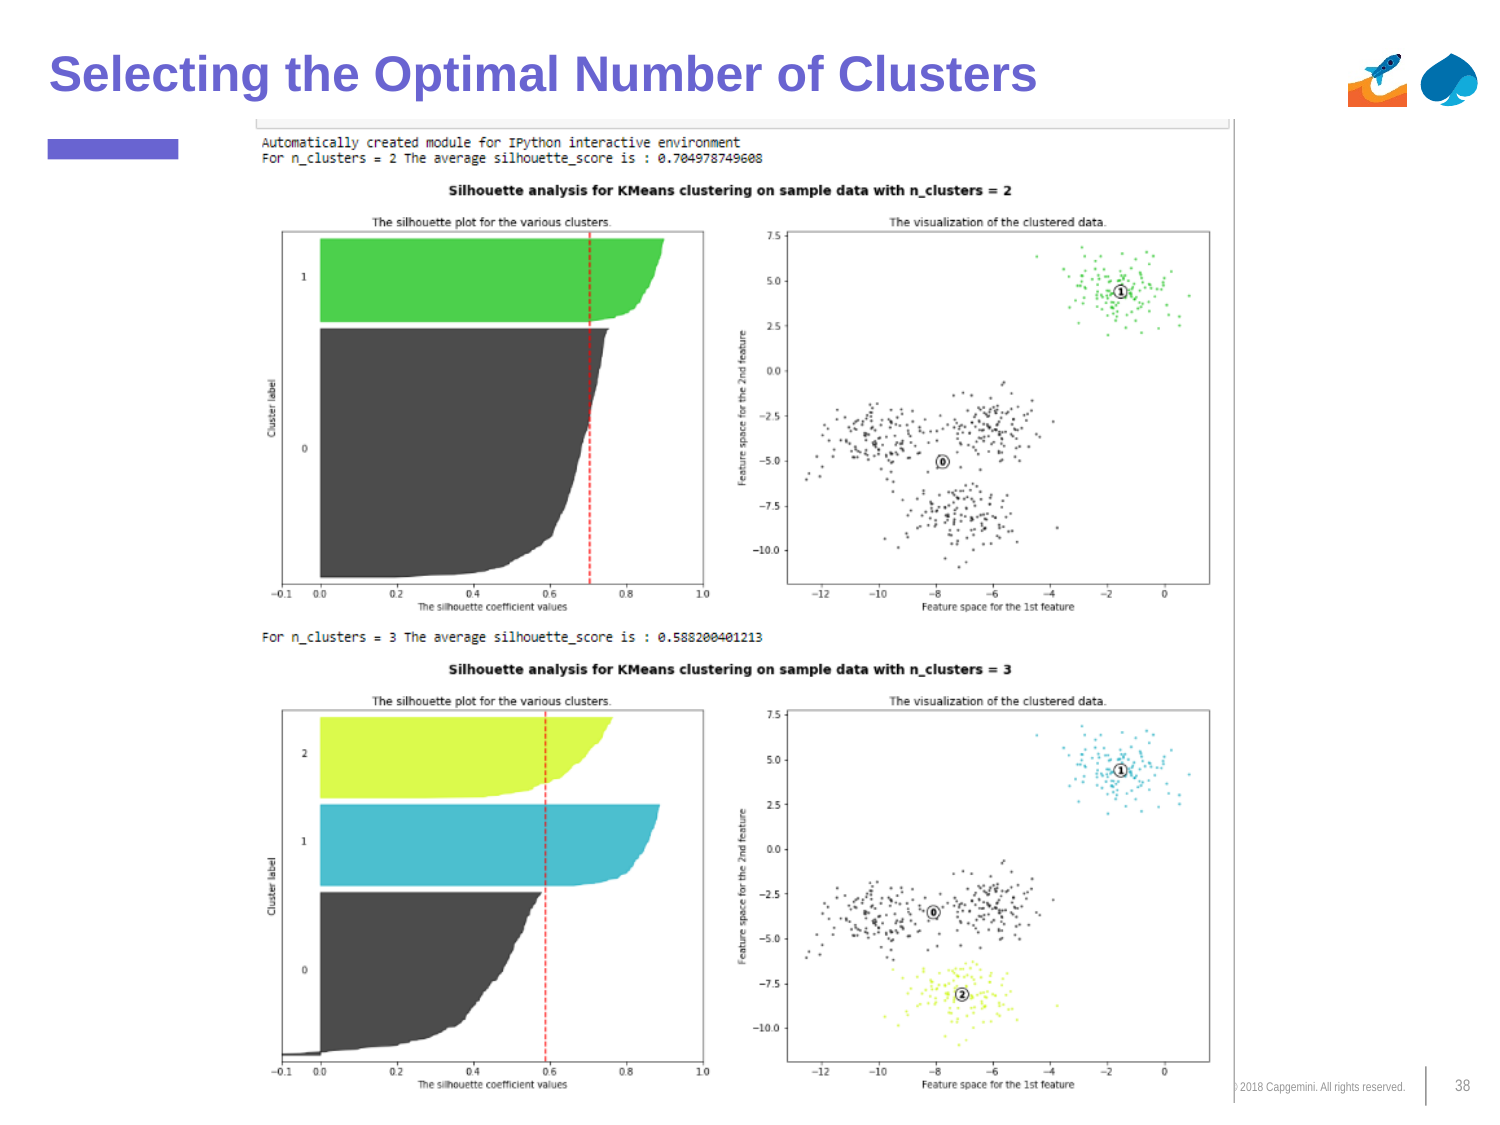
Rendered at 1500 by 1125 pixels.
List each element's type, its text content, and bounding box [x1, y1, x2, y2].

title Selecting the Optimal Number of Clusters [0, 3, 1448, 140]
picture [252, 118, 1236, 1103]
